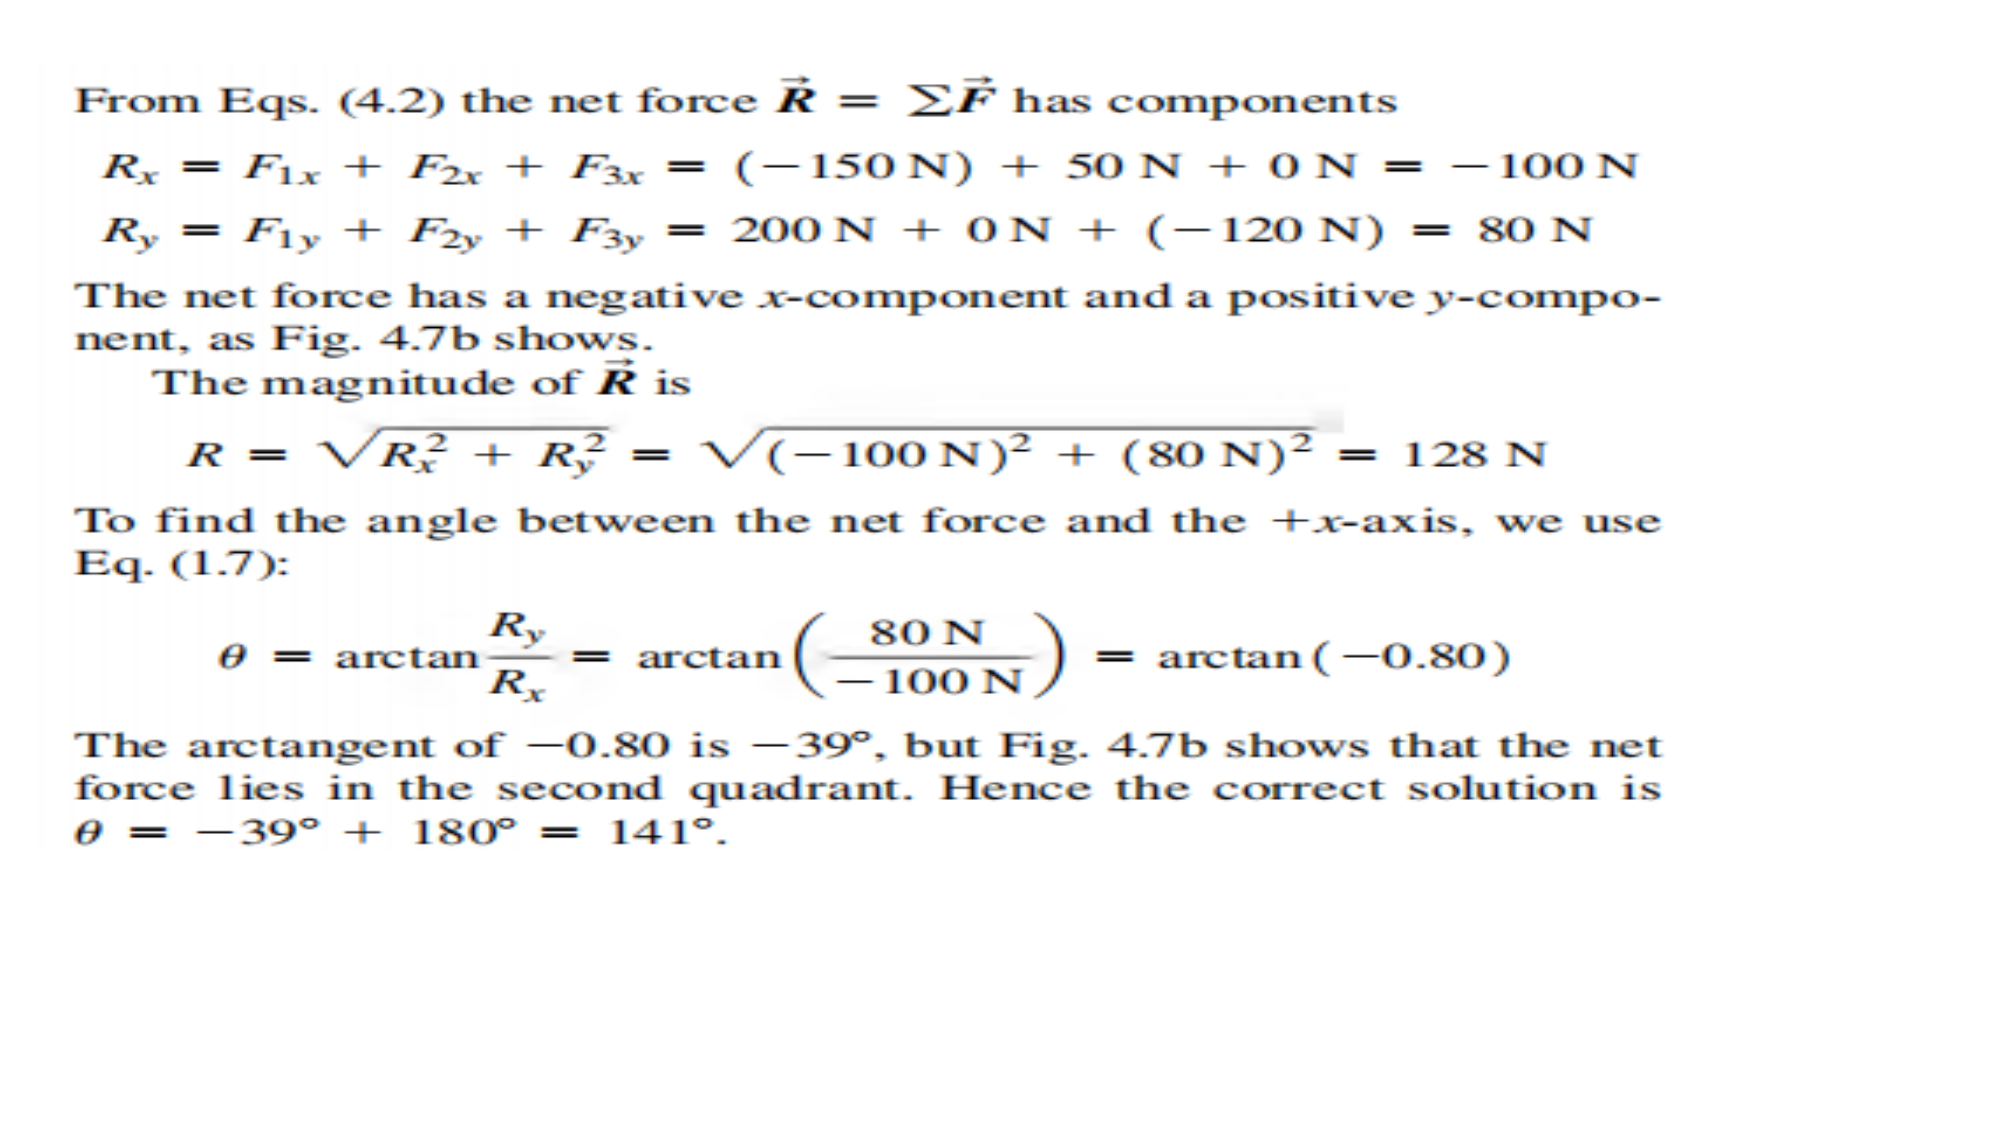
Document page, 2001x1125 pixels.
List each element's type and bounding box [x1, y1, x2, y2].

picture [37, 64, 1967, 854]
